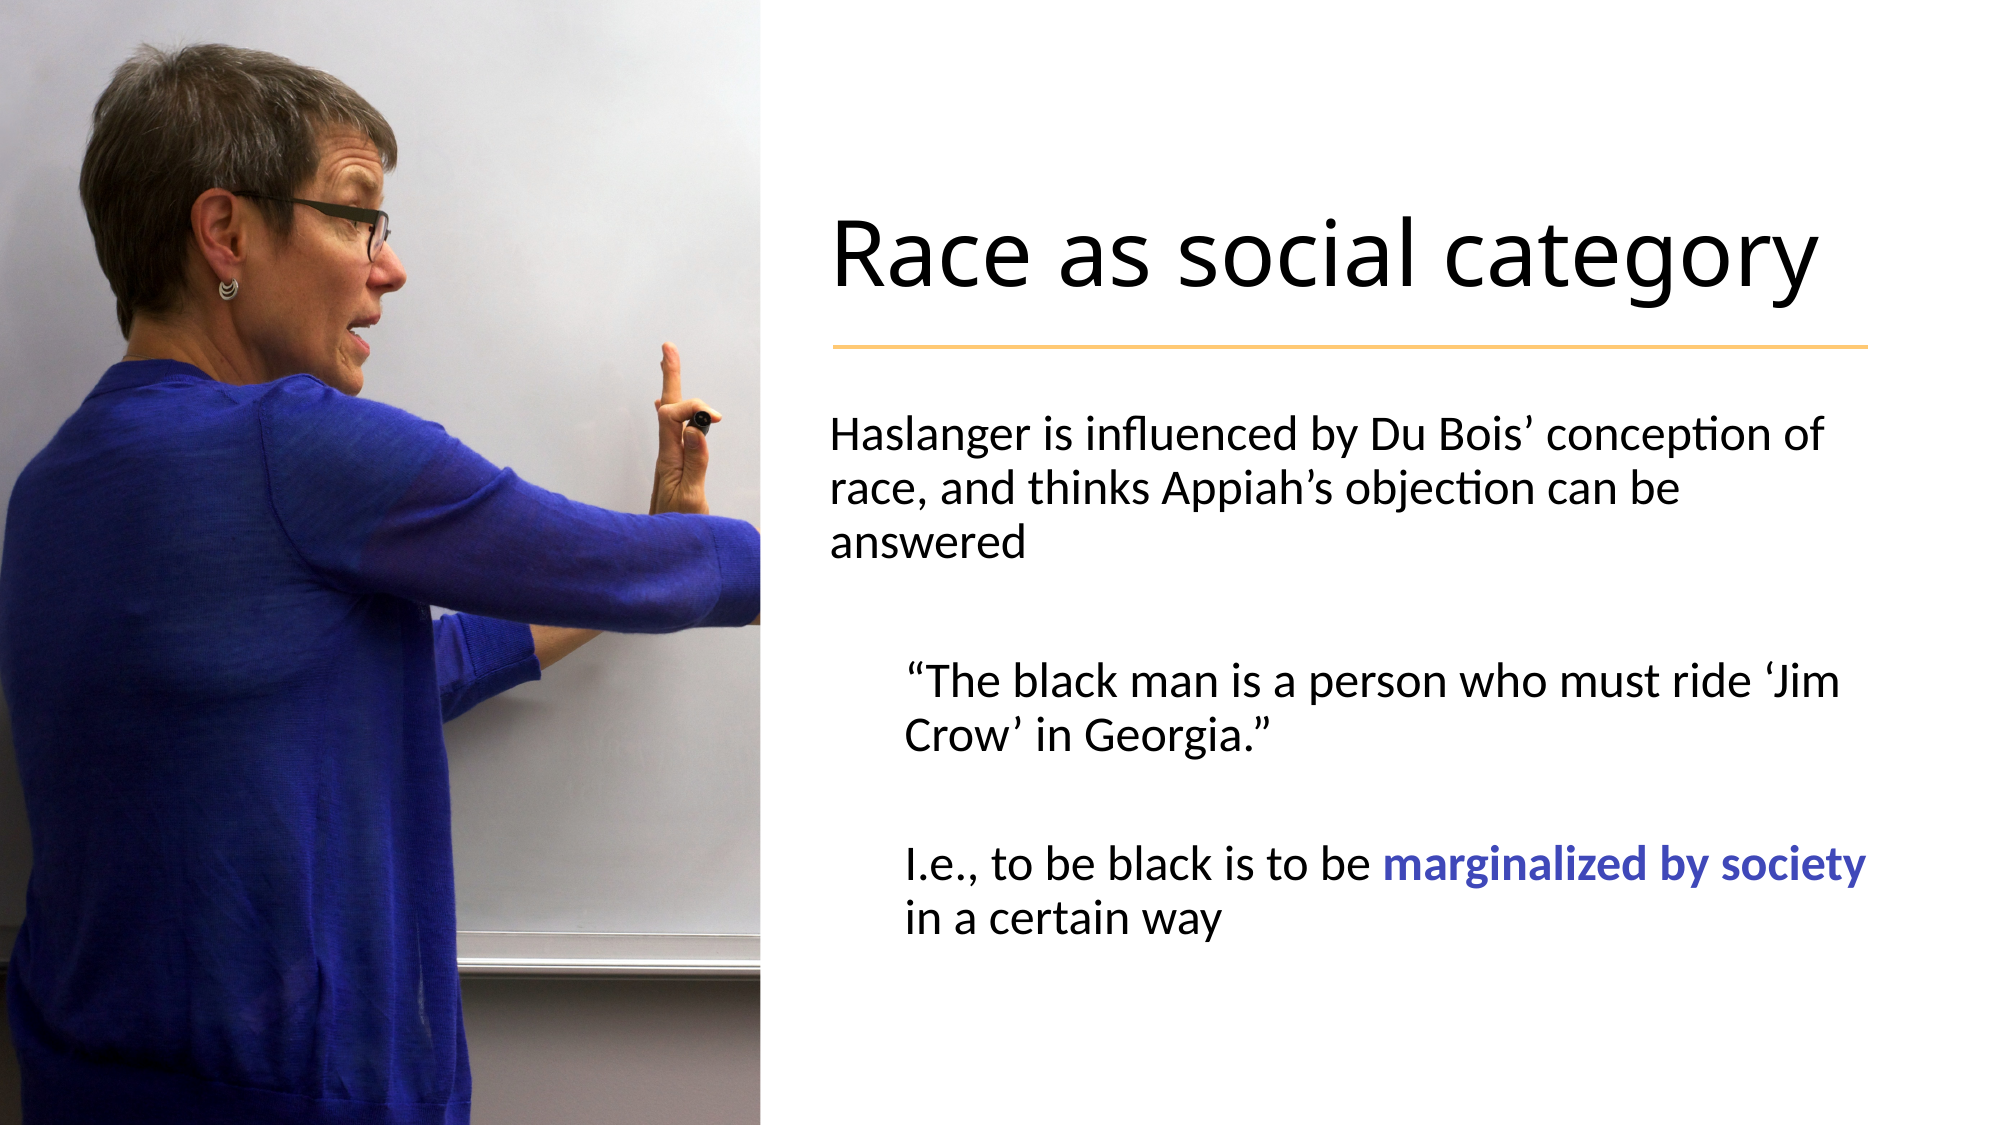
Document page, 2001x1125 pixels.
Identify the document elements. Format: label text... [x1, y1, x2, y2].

title Race as social category [814, 103, 1895, 315]
picture [0, 0, 761, 1125]
list Haslanger is influenced by Du Bois’ conception of race, and thinks Appiah’s objection can be answered “The black man is a person who must ride ‘Jim Crow’ in Georgia.” I.e., to be black is to be marginalized by society in a certain way [814, 399, 1895, 1021]
